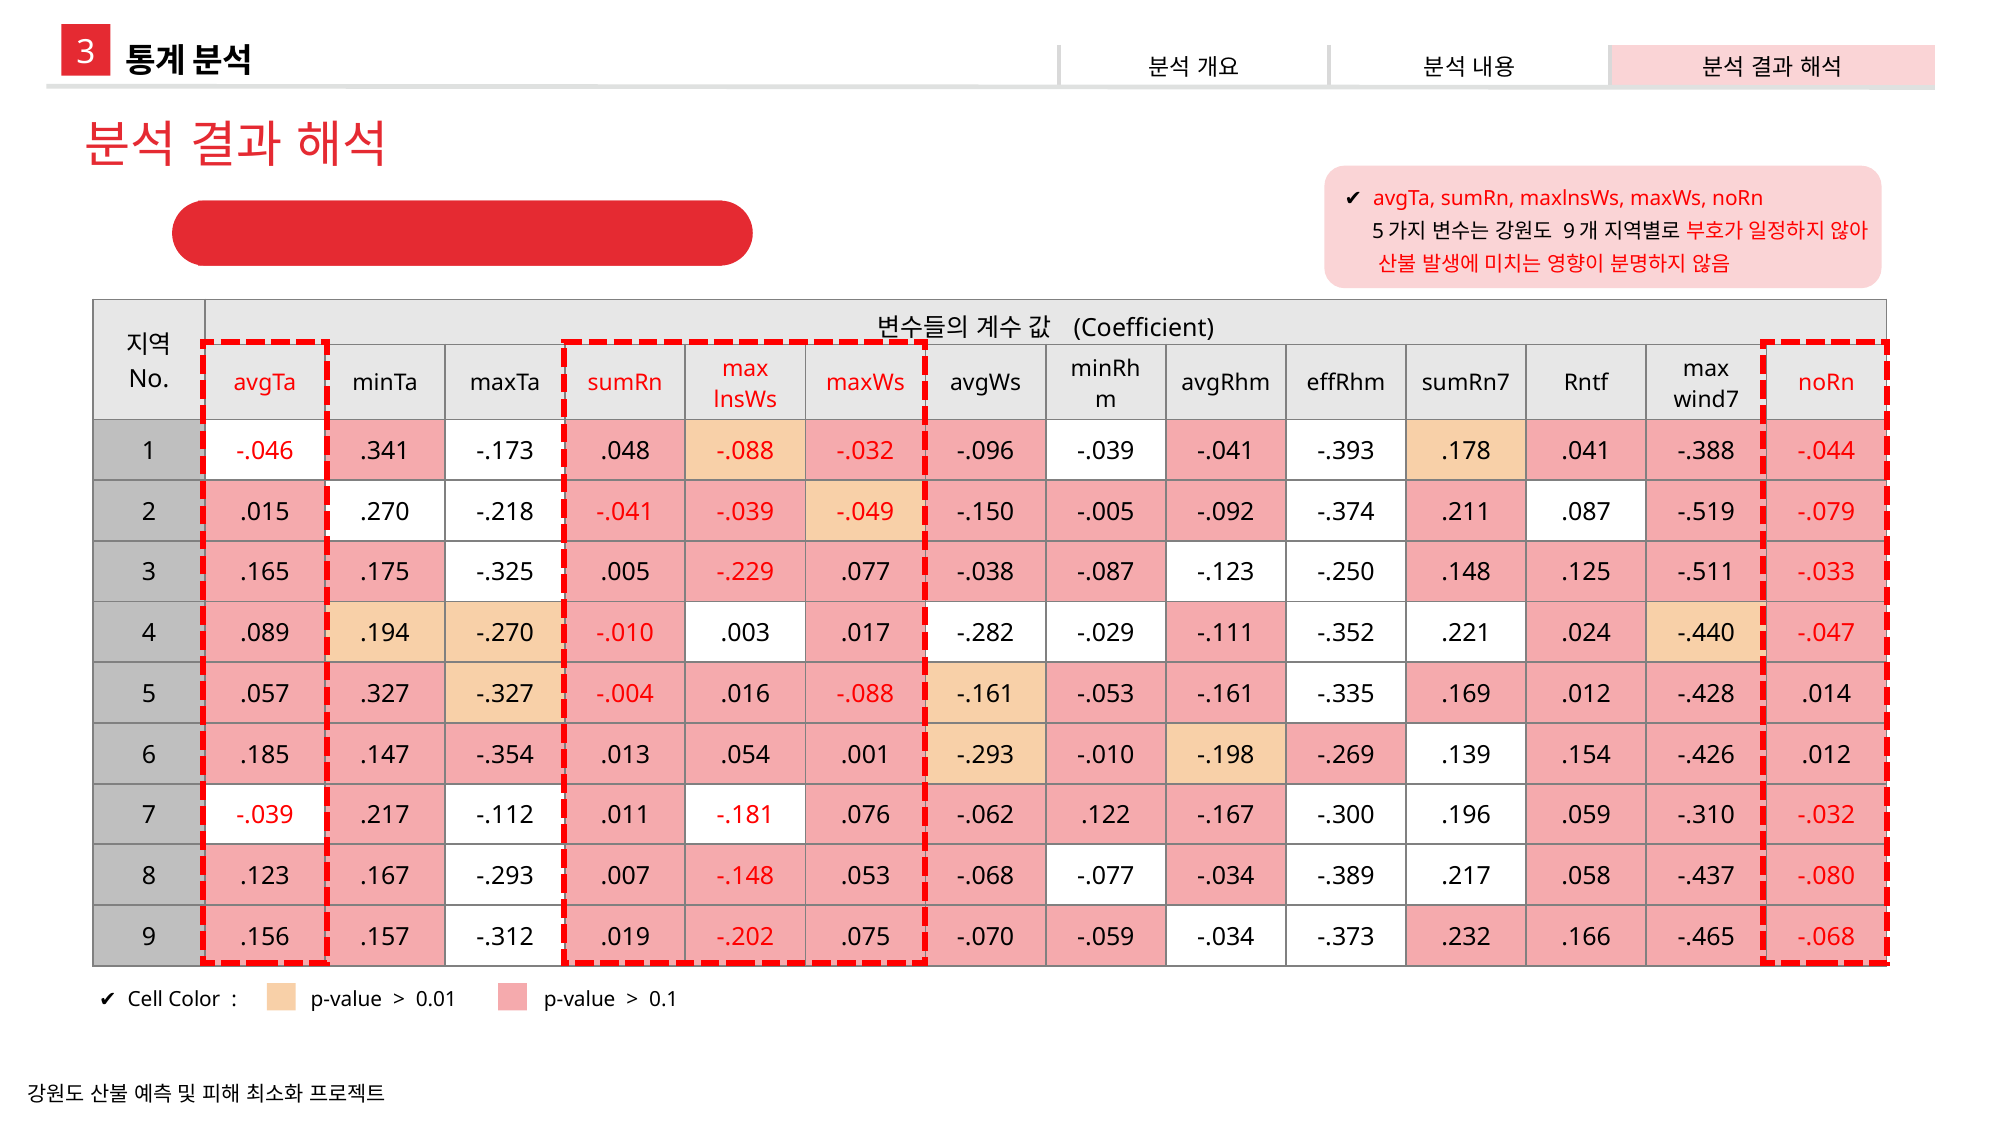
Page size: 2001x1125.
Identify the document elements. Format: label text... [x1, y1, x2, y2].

table_cell .169 [1407, 663, 1525, 722]
table_cell -.293 [926, 724, 1045, 783]
table_cell -.092 [1167, 481, 1285, 540]
table_cell -.112 [446, 785, 563, 843]
table_cell minTa [327, 345, 444, 419]
table_cell -.034 [1167, 906, 1285, 965]
table_cell 6 [94, 724, 202, 783]
table_cell .341 [327, 420, 444, 479]
table_cell -.039 [1047, 420, 1165, 479]
table_cell -.519 [1647, 481, 1762, 540]
table_cell .178 [1407, 420, 1525, 479]
table_cell 5 [94, 663, 202, 722]
table_cell -.426 [1647, 724, 1762, 783]
text_box [1762, 341, 1888, 964]
table_cell 7 [94, 785, 202, 843]
table_cell -.393 [1287, 420, 1405, 479]
table_cell -.437 [1647, 845, 1762, 904]
table_cell -.038 [926, 542, 1045, 601]
table_cell -.428 [1647, 663, 1762, 722]
table_cell -.198 [1167, 724, 1285, 783]
table_cell .157 [326, 906, 444, 965]
table_cell -.062 [926, 785, 1045, 843]
table_cell -.218 [446, 481, 563, 540]
table_cell -.150 [926, 481, 1045, 540]
table_cell -.465 [1647, 906, 1766, 965]
table_cell -.161 [926, 663, 1045, 722]
table_cell .194 [327, 602, 444, 661]
table_cell -.352 [1287, 602, 1405, 661]
table_cell 8 [94, 845, 202, 904]
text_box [1324, 165, 1887, 289]
table_cell -.388 [1647, 420, 1762, 479]
table_cell -.354 [446, 724, 563, 783]
table_cell -.282 [926, 602, 1045, 661]
table_cell -.335 [1287, 663, 1405, 722]
table_cell -.034 [1167, 845, 1285, 904]
table_cell -.270 [446, 602, 563, 661]
table_cell .024 [1527, 602, 1645, 661]
table_cell -.173 [446, 420, 563, 479]
table_cell -.053 [1047, 663, 1165, 722]
table_cell -.374 [1287, 481, 1405, 540]
table_cell .154 [1527, 724, 1645, 783]
table_cell .175 [327, 542, 444, 601]
table_header 분석 개요 [1061, 45, 1327, 84]
table_cell -.167 [1167, 785, 1285, 843]
table_cell max wind7 [1647, 345, 1762, 419]
text_box [202, 341, 328, 964]
table_cell .167 [327, 845, 444, 904]
table_cell avgWs [926, 345, 1045, 419]
table_header 분석 내용 [1331, 45, 1608, 84]
table_cell .217 [1407, 845, 1525, 904]
table_cell -.440 [1647, 602, 1762, 661]
table_cell minRhm [1047, 345, 1165, 419]
table_cell sumRn7 [1407, 345, 1525, 419]
table_cell .270 [327, 481, 444, 540]
table_cell .122 [1047, 785, 1165, 843]
table_cell -.325 [446, 542, 563, 601]
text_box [172, 200, 753, 266]
text_box [563, 341, 926, 964]
table_cell maxTa [446, 345, 563, 419]
table_cell -.269 [1287, 724, 1405, 783]
table_cell 9 [94, 906, 204, 965]
table_cell -.389 [1287, 845, 1405, 904]
table_cell -.373 [1287, 906, 1405, 965]
table_cell .196 [1407, 785, 1525, 843]
table_cell -.077 [1047, 845, 1165, 904]
text_box 분석 결과 해석 [85, 112, 445, 173]
table_cell -.041 [1167, 420, 1285, 479]
table_cell -.327 [446, 663, 563, 722]
table_cell 4 [94, 602, 202, 661]
table_cell -.005 [1047, 481, 1165, 540]
table_cell .148 [1407, 542, 1525, 601]
table_header 변수들의 계수 값 (Coefficient) [206, 300, 1886, 344]
table_cell -.293 [446, 845, 563, 904]
table_cell .166 [1527, 906, 1645, 965]
table_cell .041 [1527, 420, 1645, 479]
table_header 분석 결과 해석 [1612, 45, 1935, 85]
table_cell .327 [327, 663, 444, 722]
text_box 강원도 산불 예측 및 피해 최소화 프로젝트 [27, 1081, 386, 1107]
table_cell Rntf [1527, 345, 1645, 419]
table_cell .217 [327, 785, 444, 843]
table_cell 2 [94, 481, 202, 540]
table_cell -.310 [1647, 785, 1762, 843]
table_cell .221 [1407, 602, 1525, 661]
table_cell .147 [327, 724, 444, 783]
table_cell .058 [1527, 845, 1645, 904]
table_cell .087 [1527, 481, 1645, 540]
table_cell avgRhm [1167, 345, 1285, 419]
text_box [84, 978, 740, 1020]
table_cell -.250 [1287, 542, 1405, 601]
table_cell -.087 [1047, 542, 1165, 601]
table_cell -.312 [446, 906, 564, 965]
table_cell -.070 [926, 906, 1045, 965]
table_cell -.068 [926, 845, 1045, 904]
table_cell -.123 [1167, 542, 1285, 601]
table_cell .211 [1407, 481, 1525, 540]
table_cell 1 [94, 420, 202, 479]
table_cell .059 [1527, 785, 1645, 843]
table_cell .139 [1407, 724, 1525, 783]
table_cell .232 [1407, 906, 1525, 965]
table_cell effRhm [1287, 345, 1405, 419]
table_cell .125 [1527, 542, 1645, 601]
table_cell -.010 [1047, 724, 1165, 783]
table_cell 3 [94, 542, 202, 601]
table_cell -.029 [1047, 602, 1165, 661]
table_cell -.511 [1647, 542, 1762, 601]
table_cell -.059 [1047, 906, 1165, 965]
table_cell -.111 [1167, 602, 1285, 661]
table_cell -.096 [926, 420, 1045, 479]
table_cell .012 [1527, 663, 1645, 722]
table_header 지역 No. [94, 300, 204, 419]
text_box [61, 24, 254, 79]
table_cell -.300 [1287, 785, 1405, 843]
table_cell -.161 [1167, 663, 1285, 722]
